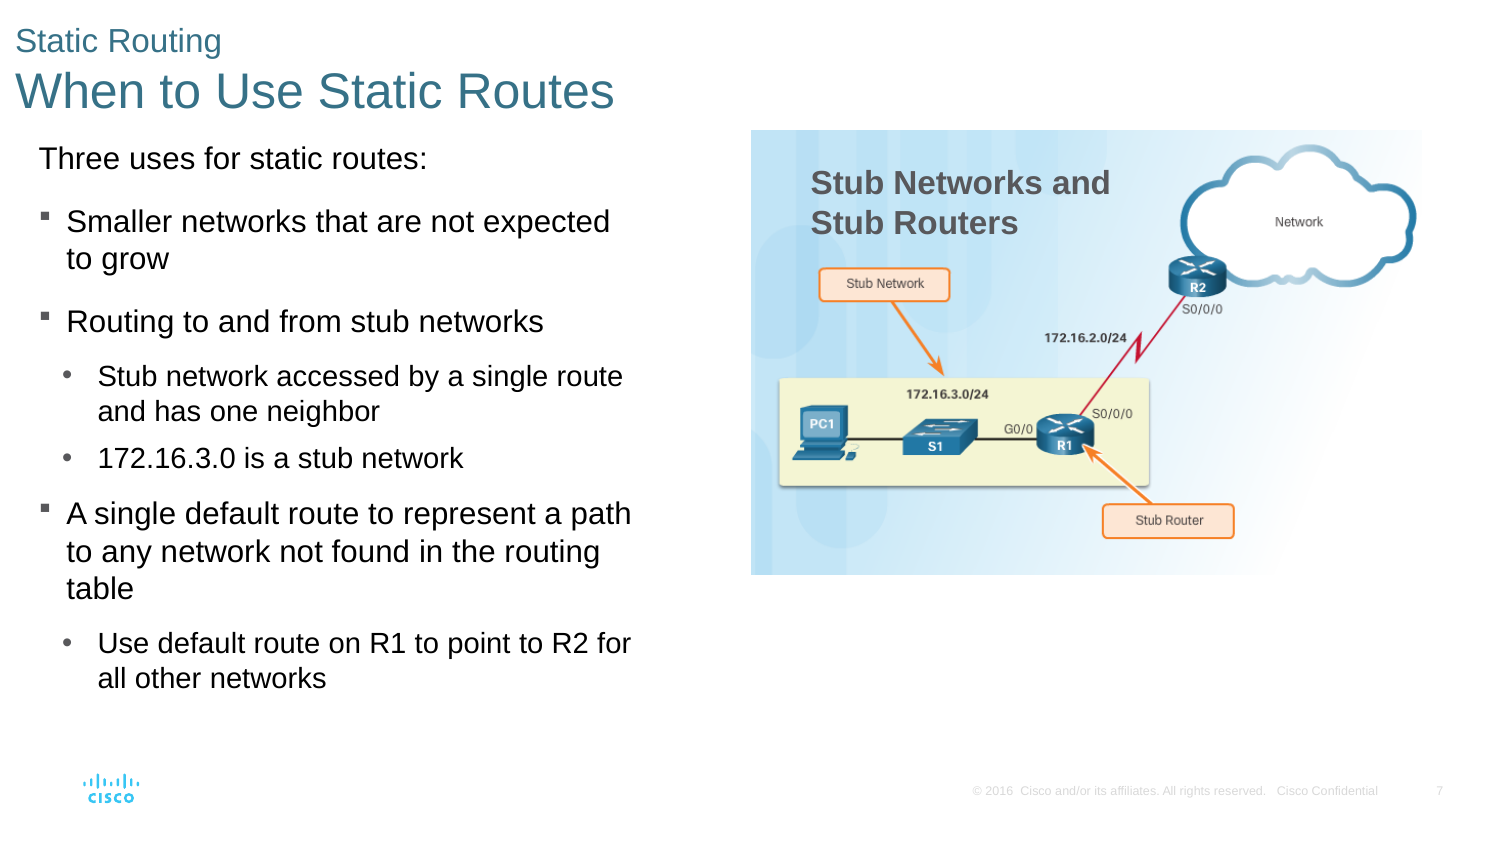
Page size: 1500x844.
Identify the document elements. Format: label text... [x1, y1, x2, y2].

title Static Routing When to Use Static Routes [0, 6, 1500, 131]
list Three uses for static routes: Smaller networks that are not expected to grow Routing to and from stub networks Stub network accessed by a single route and has one neighbor 172.16.3.0 is a stub network A single default route to represent a path to any network not found in the routing table Use default route on R1 to point to R2 for all other networks [23, 131, 674, 813]
picture [750, 130, 1423, 575]
